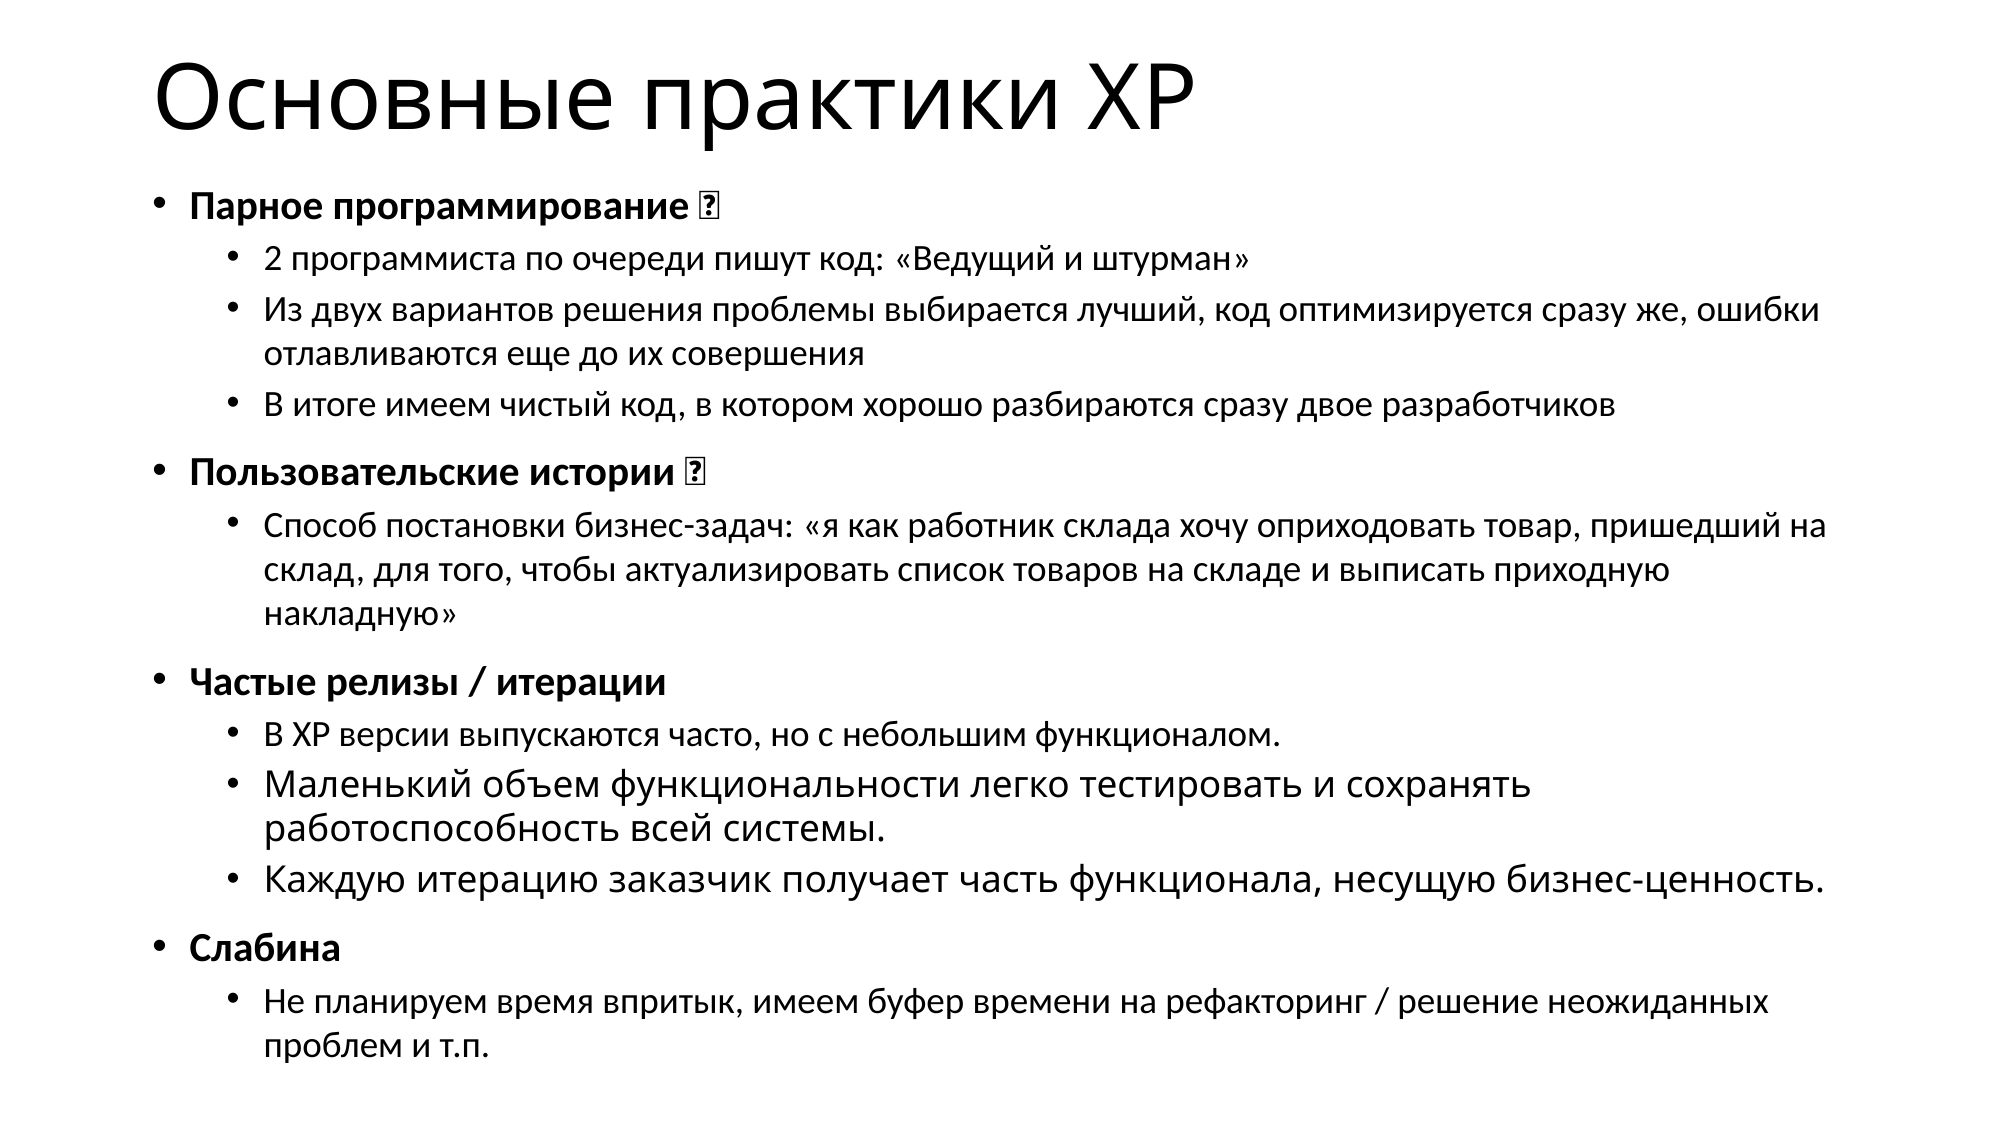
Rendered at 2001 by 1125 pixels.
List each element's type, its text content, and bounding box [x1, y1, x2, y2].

title Основные практики XP [137, 31, 1863, 169]
list Парное программирование ✅ 2 программиста по очереди пишут код: «Ведущий и штурман» Из двух вариантов решения проблемы выбирается лучший, код оптимизируется сразу же, ошибки отлавливаются еще до их совершения В итоге имеем чистый код, в котором хорошо разбираются сразу двое разработчиков Пользовательские истории ✅ Способ постановки бизнес-задач: «я как работник склада хочу оприходовать товар, пришедший на склад, для того, чтобы актуализировать список товаров на складе и выписать приходную накладную» Частые релизы / итерации В XP версии выпускаются часто, но с небольшим функционалом. Маленький объем функциональности легко тестировать и сохранять работоспособность всей системы. Каждую итерацию заказчик получает часть функционала, несущую бизнес-ценность. Слабина Не планируем время впритык, имеем буфер времени на рефакторинг / решение неожиданных проблем и т.п. [137, 170, 1863, 1099]
